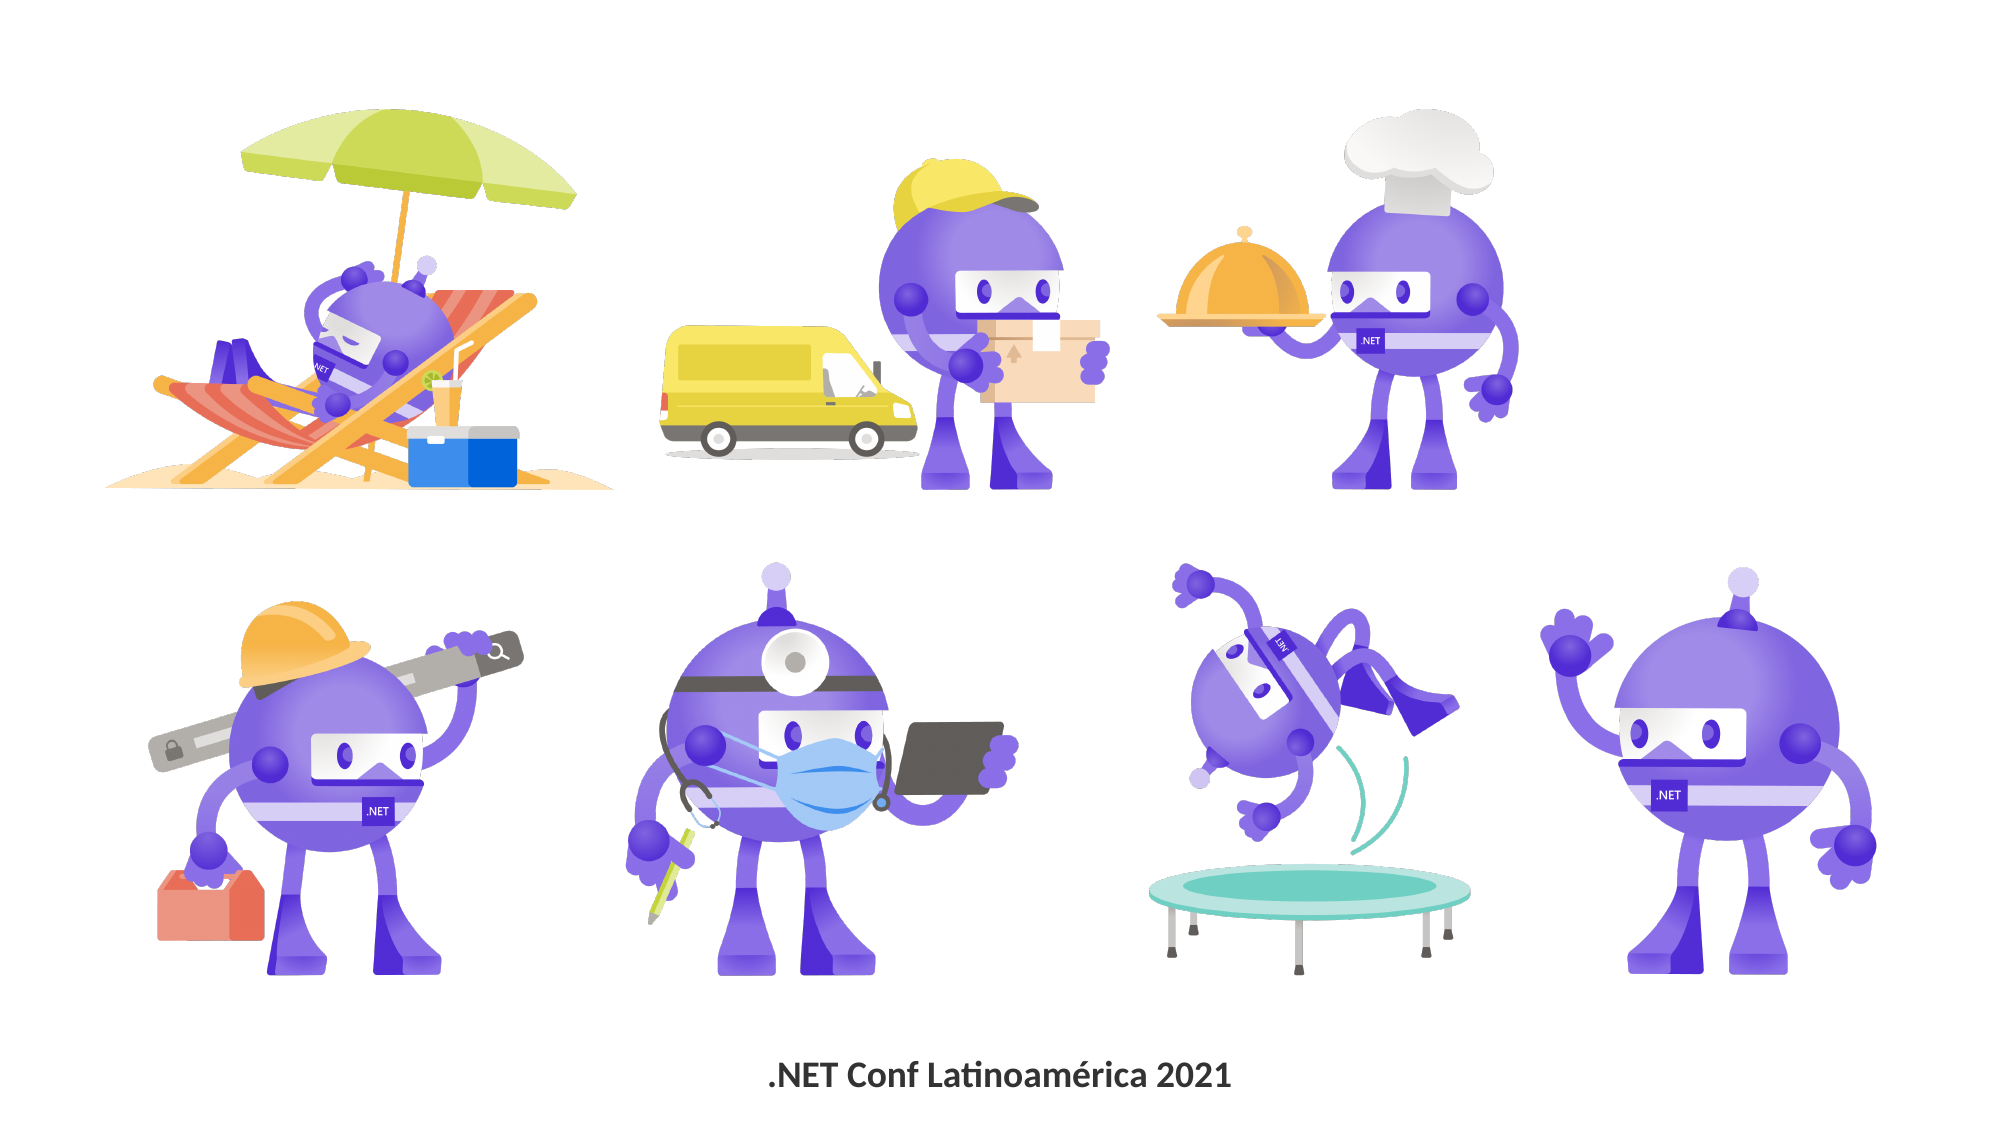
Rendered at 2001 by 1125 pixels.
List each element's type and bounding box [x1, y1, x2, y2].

picture [146, 600, 524, 976]
picture [1538, 562, 1877, 976]
picture [1147, 562, 1471, 976]
picture [1156, 108, 1519, 490]
picture [104, 108, 615, 490]
picture [624, 562, 1020, 976]
picture [659, 155, 1111, 490]
